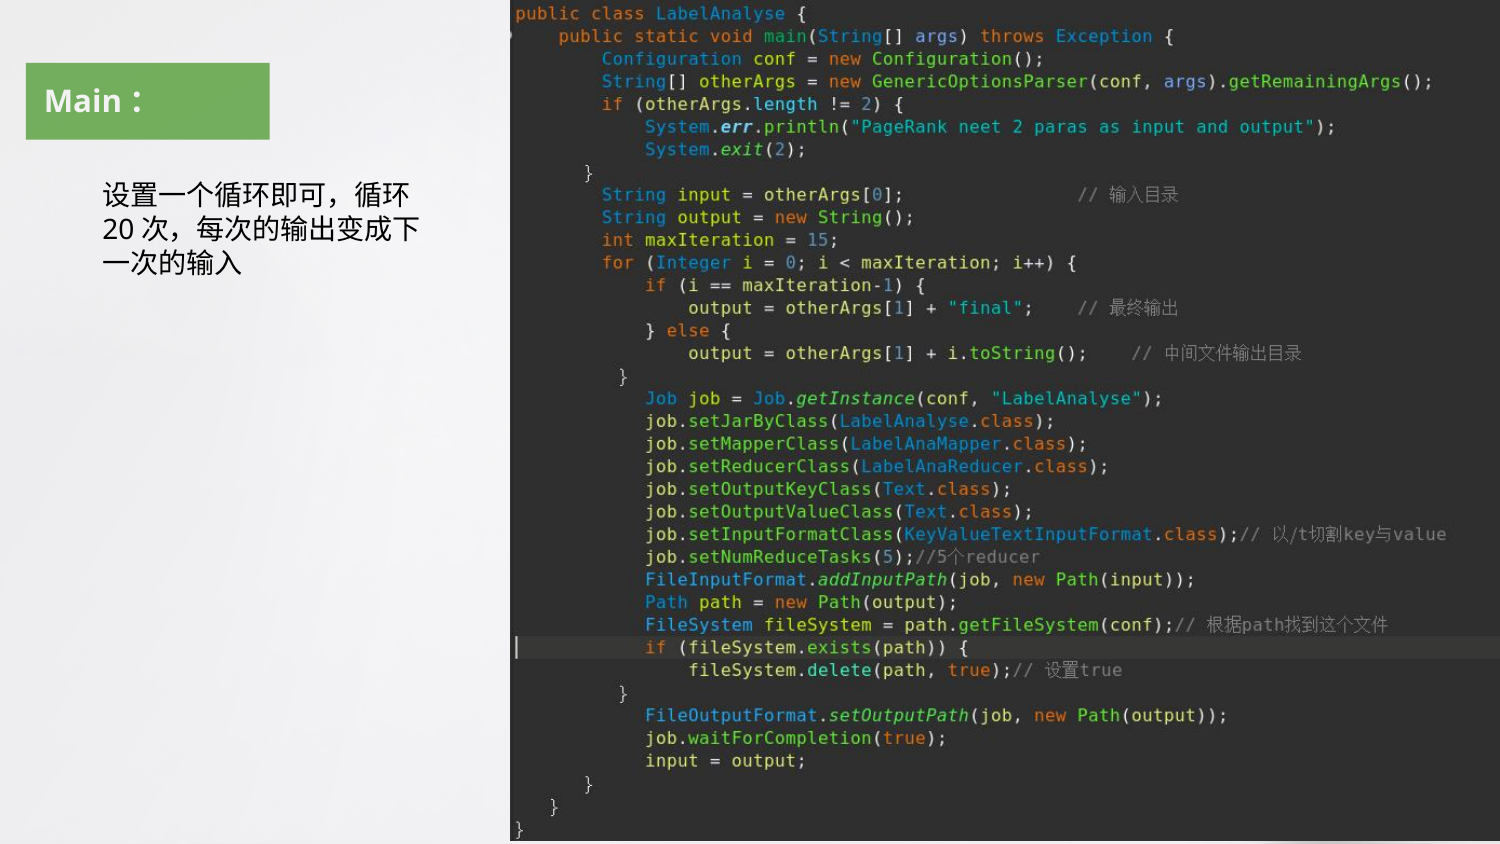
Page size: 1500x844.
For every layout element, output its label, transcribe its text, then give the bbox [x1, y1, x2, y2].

text_box 设置一个循环即可，循环20次，每次的输出变成下一次的输入 [87, 170, 445, 287]
text_box Main： [29, 73, 266, 126]
text_box [25, 62, 271, 141]
picture [0, 0, 1500, 844]
